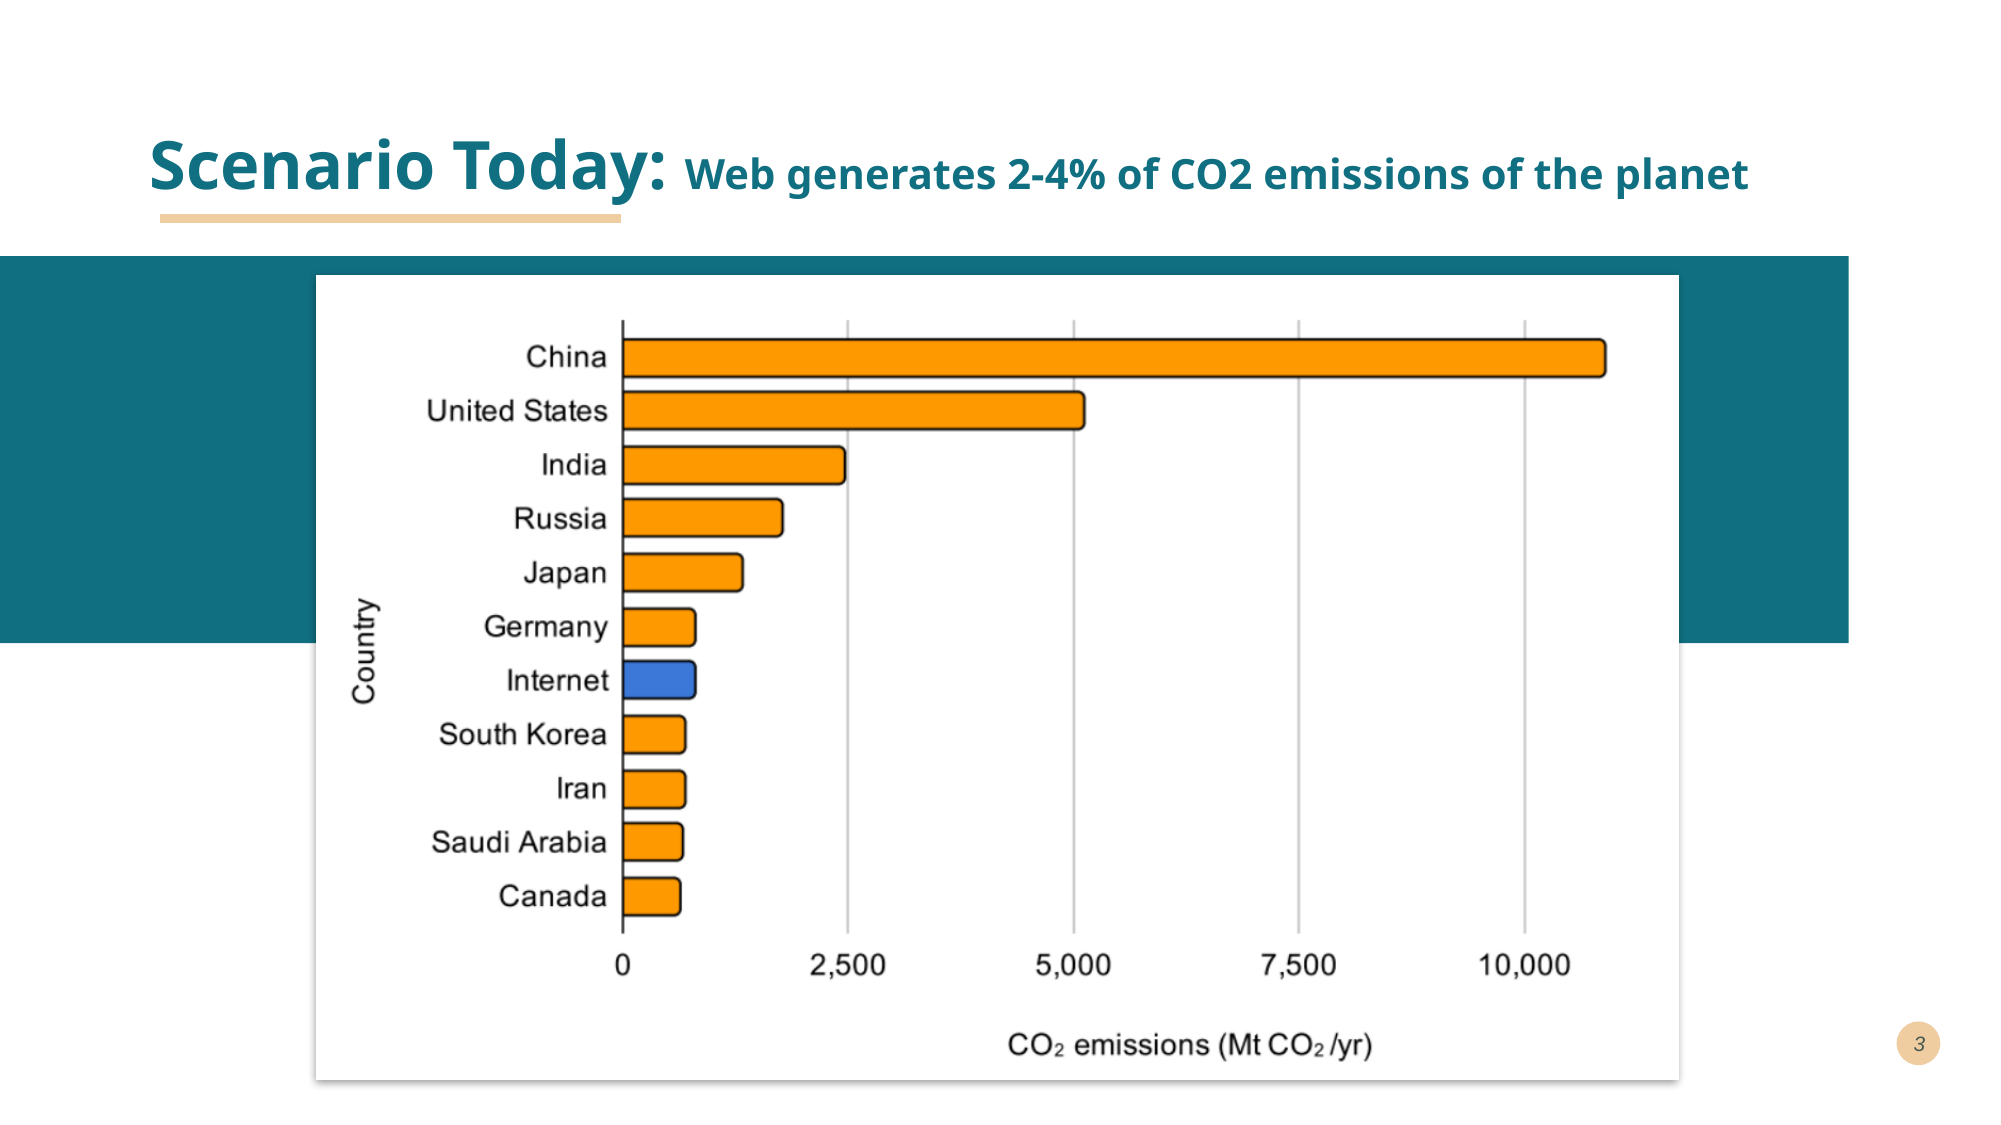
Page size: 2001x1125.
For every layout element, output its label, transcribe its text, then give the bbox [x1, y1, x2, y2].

title Scenario Today: Web generates 2-4% of CO2 emissions of the planet [134, 59, 1860, 277]
slide_number 3 [1881, 1012, 1940, 1073]
picture [330, 289, 1664, 1066]
